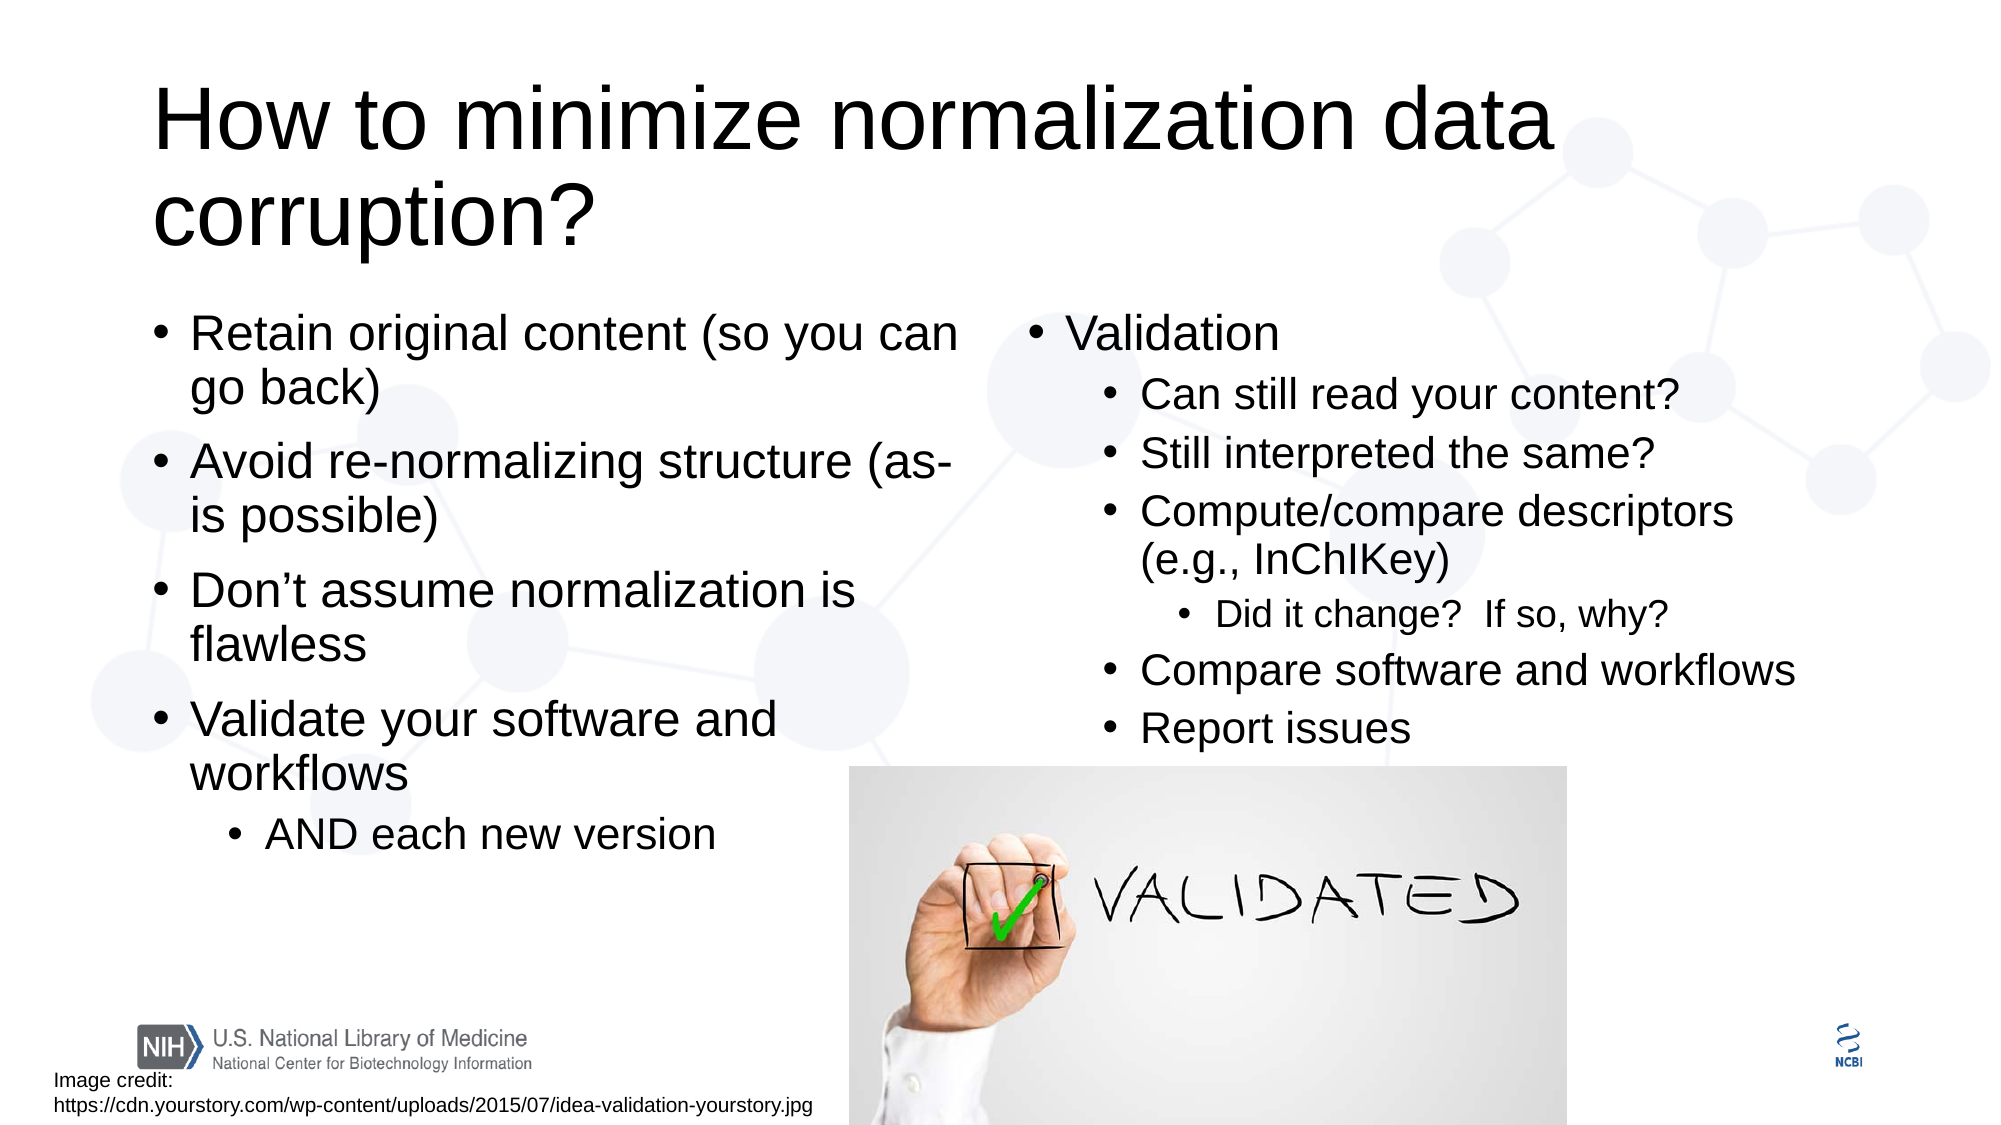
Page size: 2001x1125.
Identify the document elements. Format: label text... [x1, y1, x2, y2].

list Retain original content (so you can go back) Avoid re-normalizing structure (as-is possible) Don’t assume normalization is flawless Validate your software and workflows AND each new version [137, 299, 988, 970]
text_box Image credit: https://cdn.yourstory.com/wp-content/uploads/2015/07/idea-validation-yourstory.jpg [38, 1059, 849, 1124]
picture [0, 0, 2001, 1125]
title How to minimize normalization data corruption? [137, 59, 1863, 278]
list Validation Can still read your content? Still interpreted the same? Compute/compare descriptors (e.g., InChIKey) Did it change? If so, why? Compare software and workflows Report issues [1012, 299, 1863, 970]
